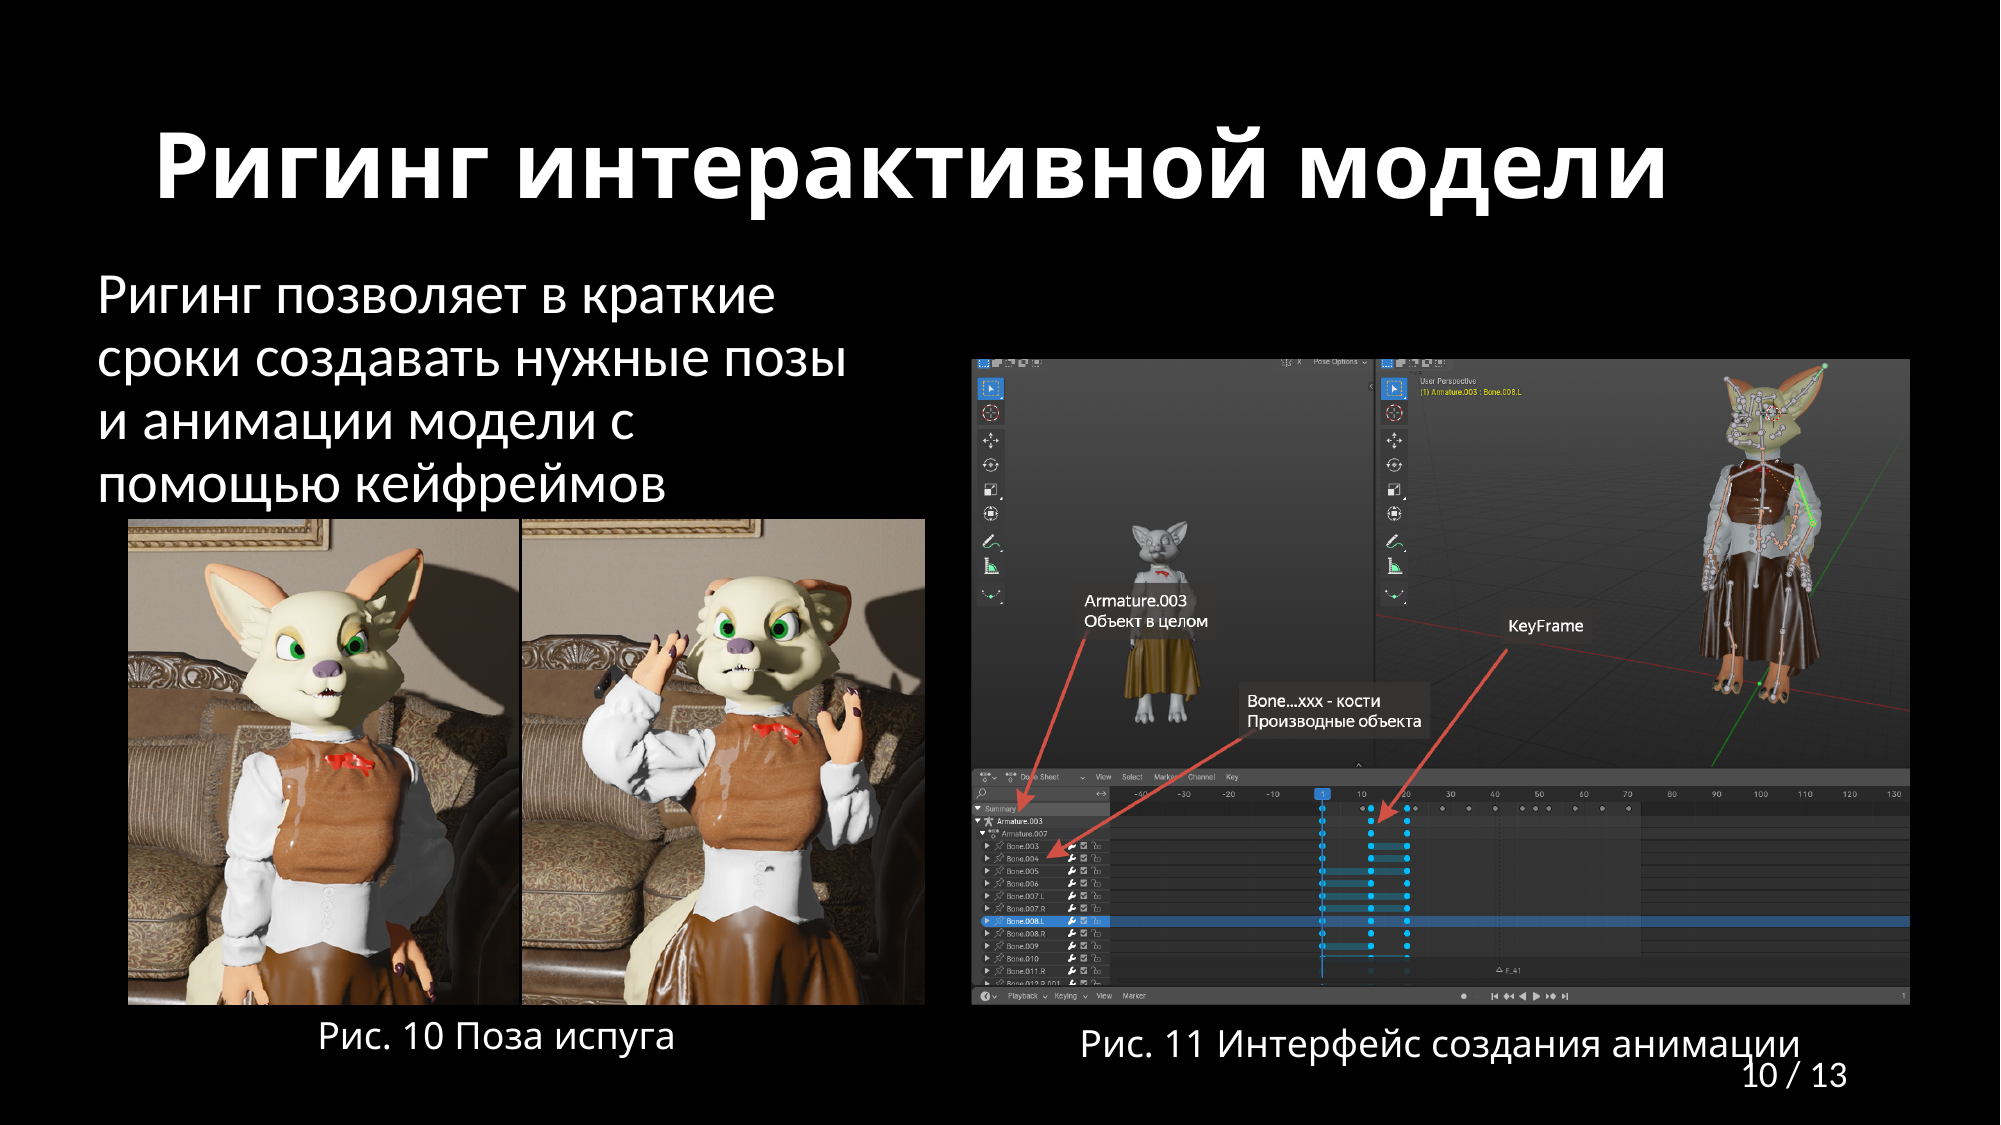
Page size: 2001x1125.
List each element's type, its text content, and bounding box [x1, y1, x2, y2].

picture [128, 519, 519, 1005]
list Ригинг позволяет в краткие сроки создавать нужные позы и анимации модели с помощью кейфреймов [82, 255, 873, 970]
title Ригинг интерактивной модели [137, 59, 1863, 278]
slide_number 10 / 13 [1412, 1073, 1863, 1103]
text_box Рис. 10 Поза испуга [0, 1004, 1269, 1065]
picture [522, 519, 925, 1005]
picture [971, 359, 1910, 1005]
text_box Рис. 11 Интерфейс создания анимации [668, 1012, 2000, 1073]
